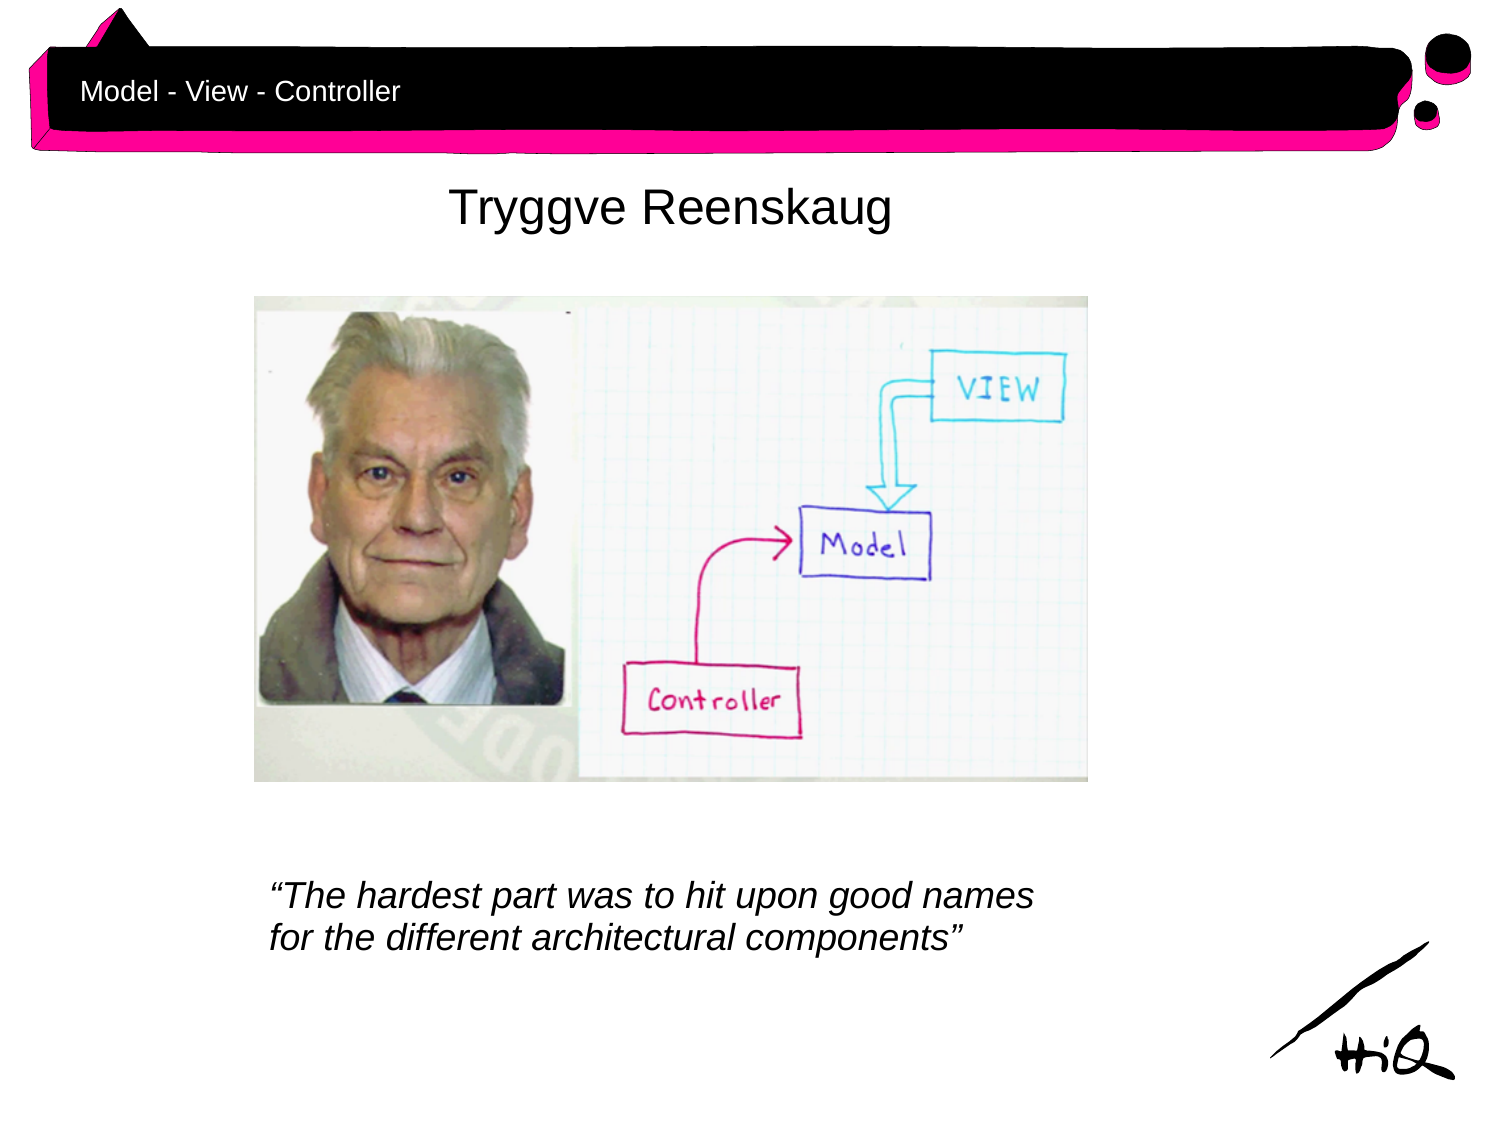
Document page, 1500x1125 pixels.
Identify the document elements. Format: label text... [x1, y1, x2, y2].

text_box “The hardest part was to hit upon good names for the different architectural components” [254, 834, 1088, 999]
text_box Tryggve Reenskaug [425, 125, 918, 290]
text_box [254, 296, 1088, 782]
title Model - View - Controller [64, 54, 1365, 126]
